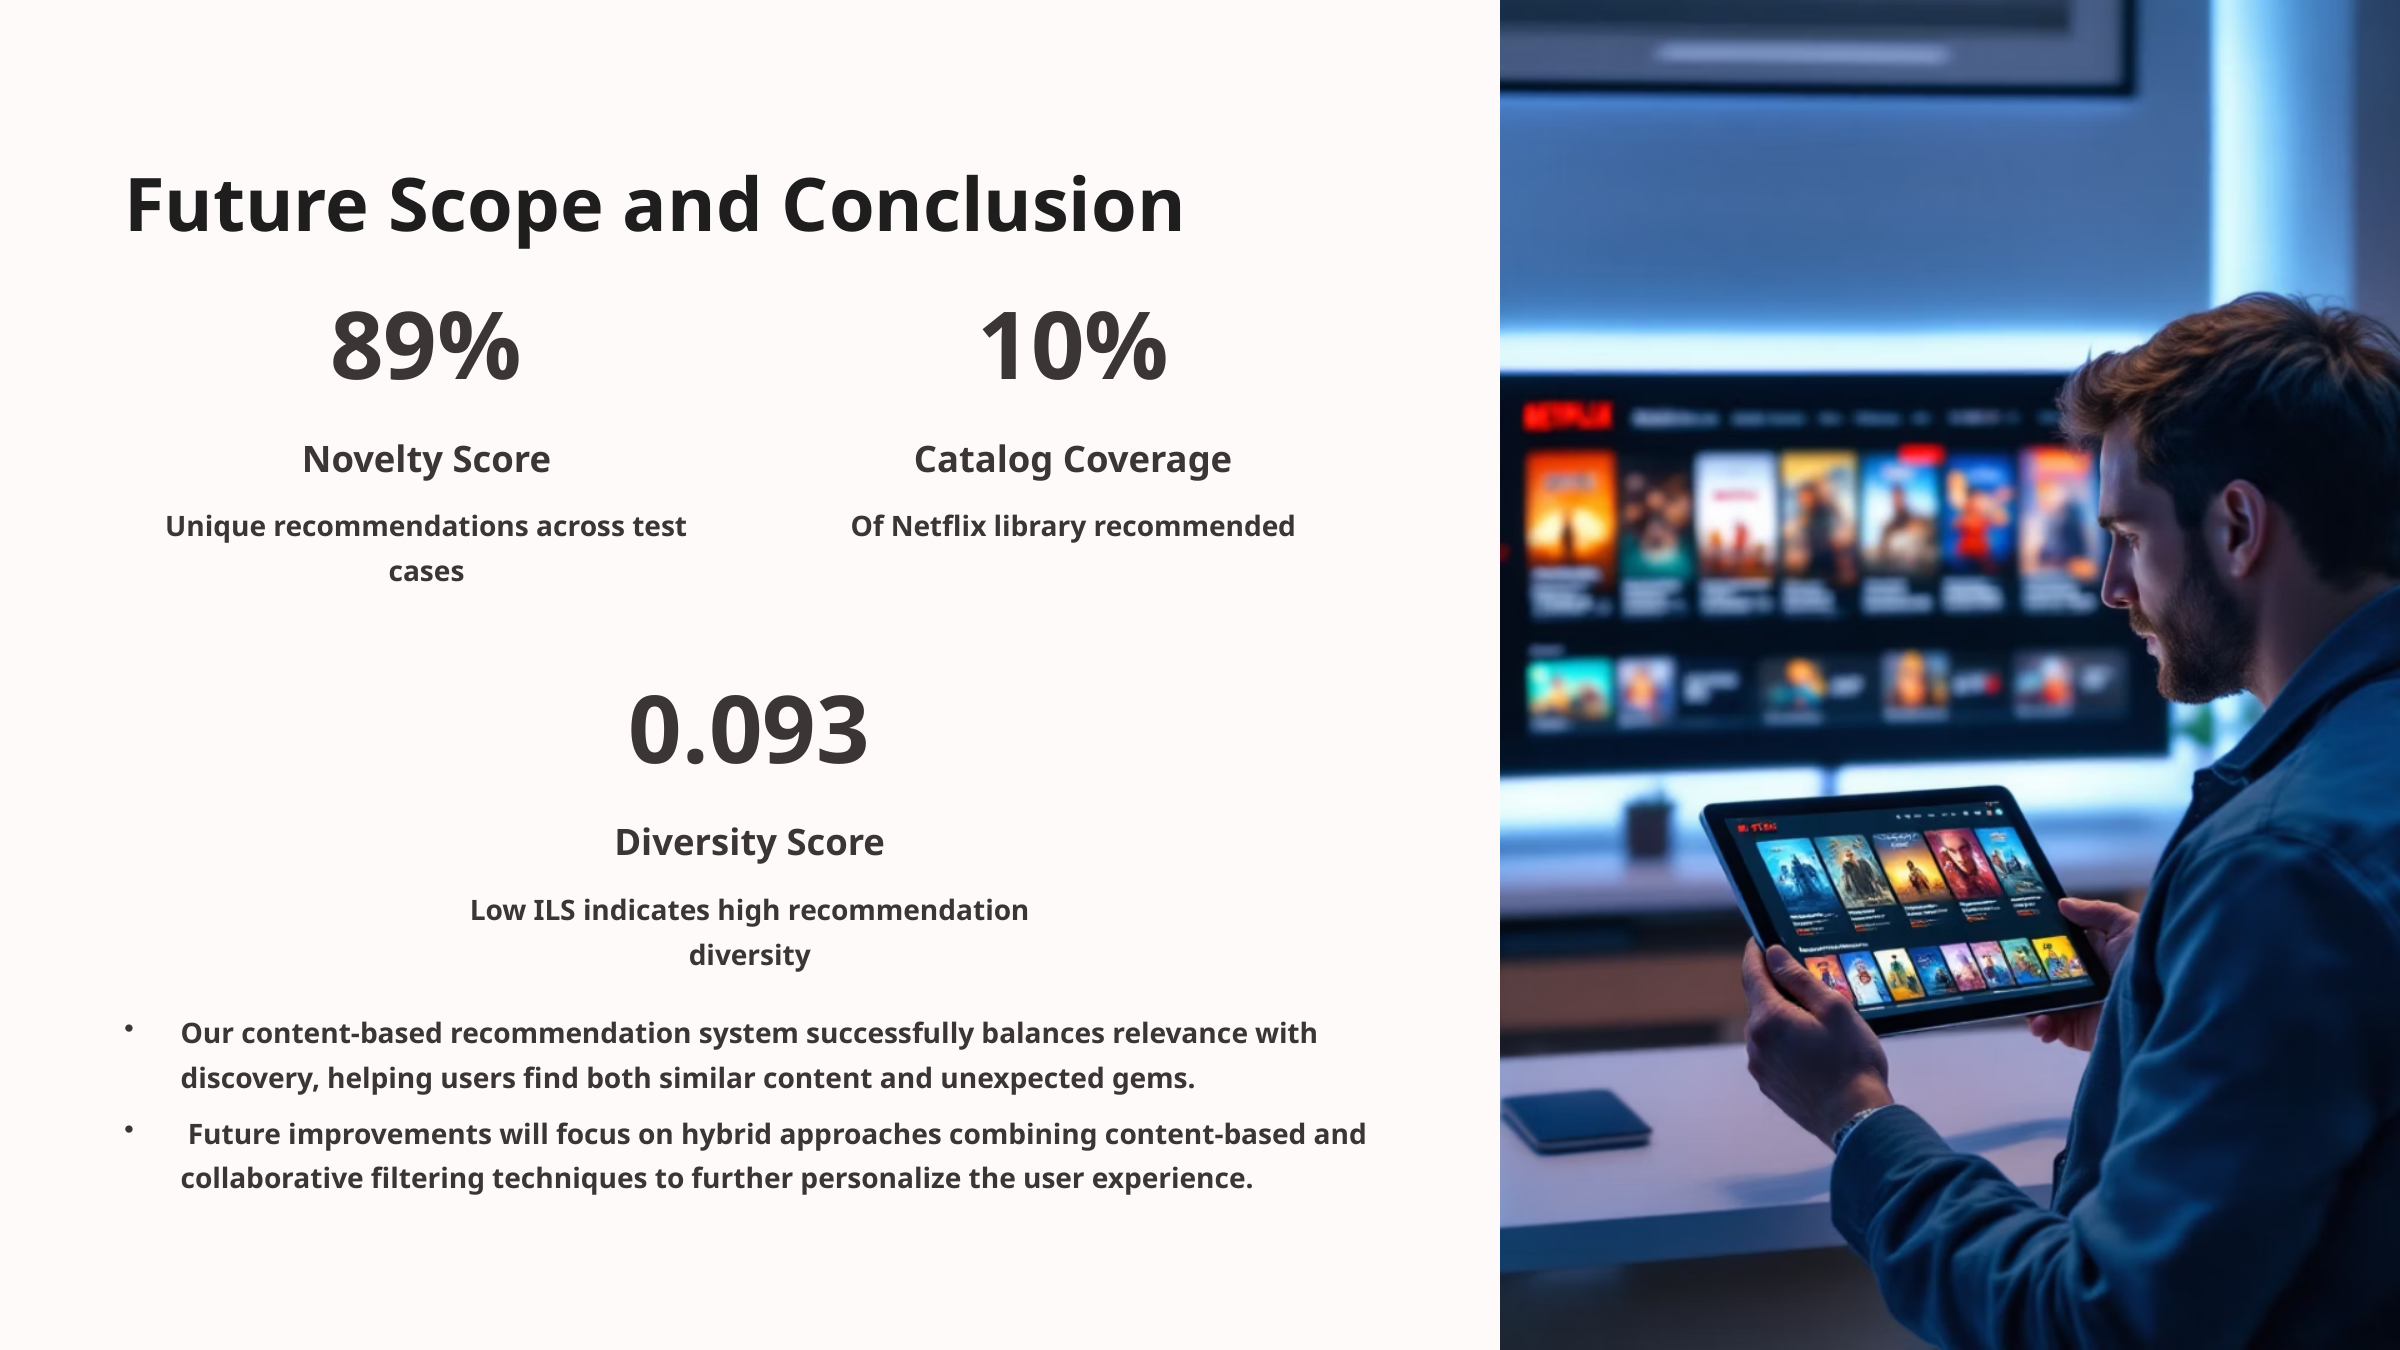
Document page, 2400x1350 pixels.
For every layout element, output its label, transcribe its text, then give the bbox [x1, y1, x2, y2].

text_box Low ILS indicates high recommendation diversity [447, 881, 1053, 973]
text_box Of Netflix library recommended [771, 497, 1376, 543]
text_box Unique recommendations across test cases [124, 497, 729, 589]
text_box Catalog Coverage [886, 433, 1261, 481]
text_box 89% [124, 304, 729, 399]
picture [1499, 0, 2400, 1350]
text_box Future improvements will focus on hybrid approaches combining content-based and collaborative filtering techniques to further personalize the user experience. [124, 1105, 1376, 1196]
text_box Novelty Score [239, 433, 614, 481]
text_box Future Scope and Conclusion [124, 153, 1257, 248]
text_box 0.093 [447, 687, 1053, 782]
text_box Our content-based recommendation system successfully balances relevance with discovery, helping users find both similar content and unexpected gems. [124, 1004, 1376, 1096]
text_box Diversity Score [562, 817, 937, 864]
text_box 10% [771, 304, 1376, 399]
